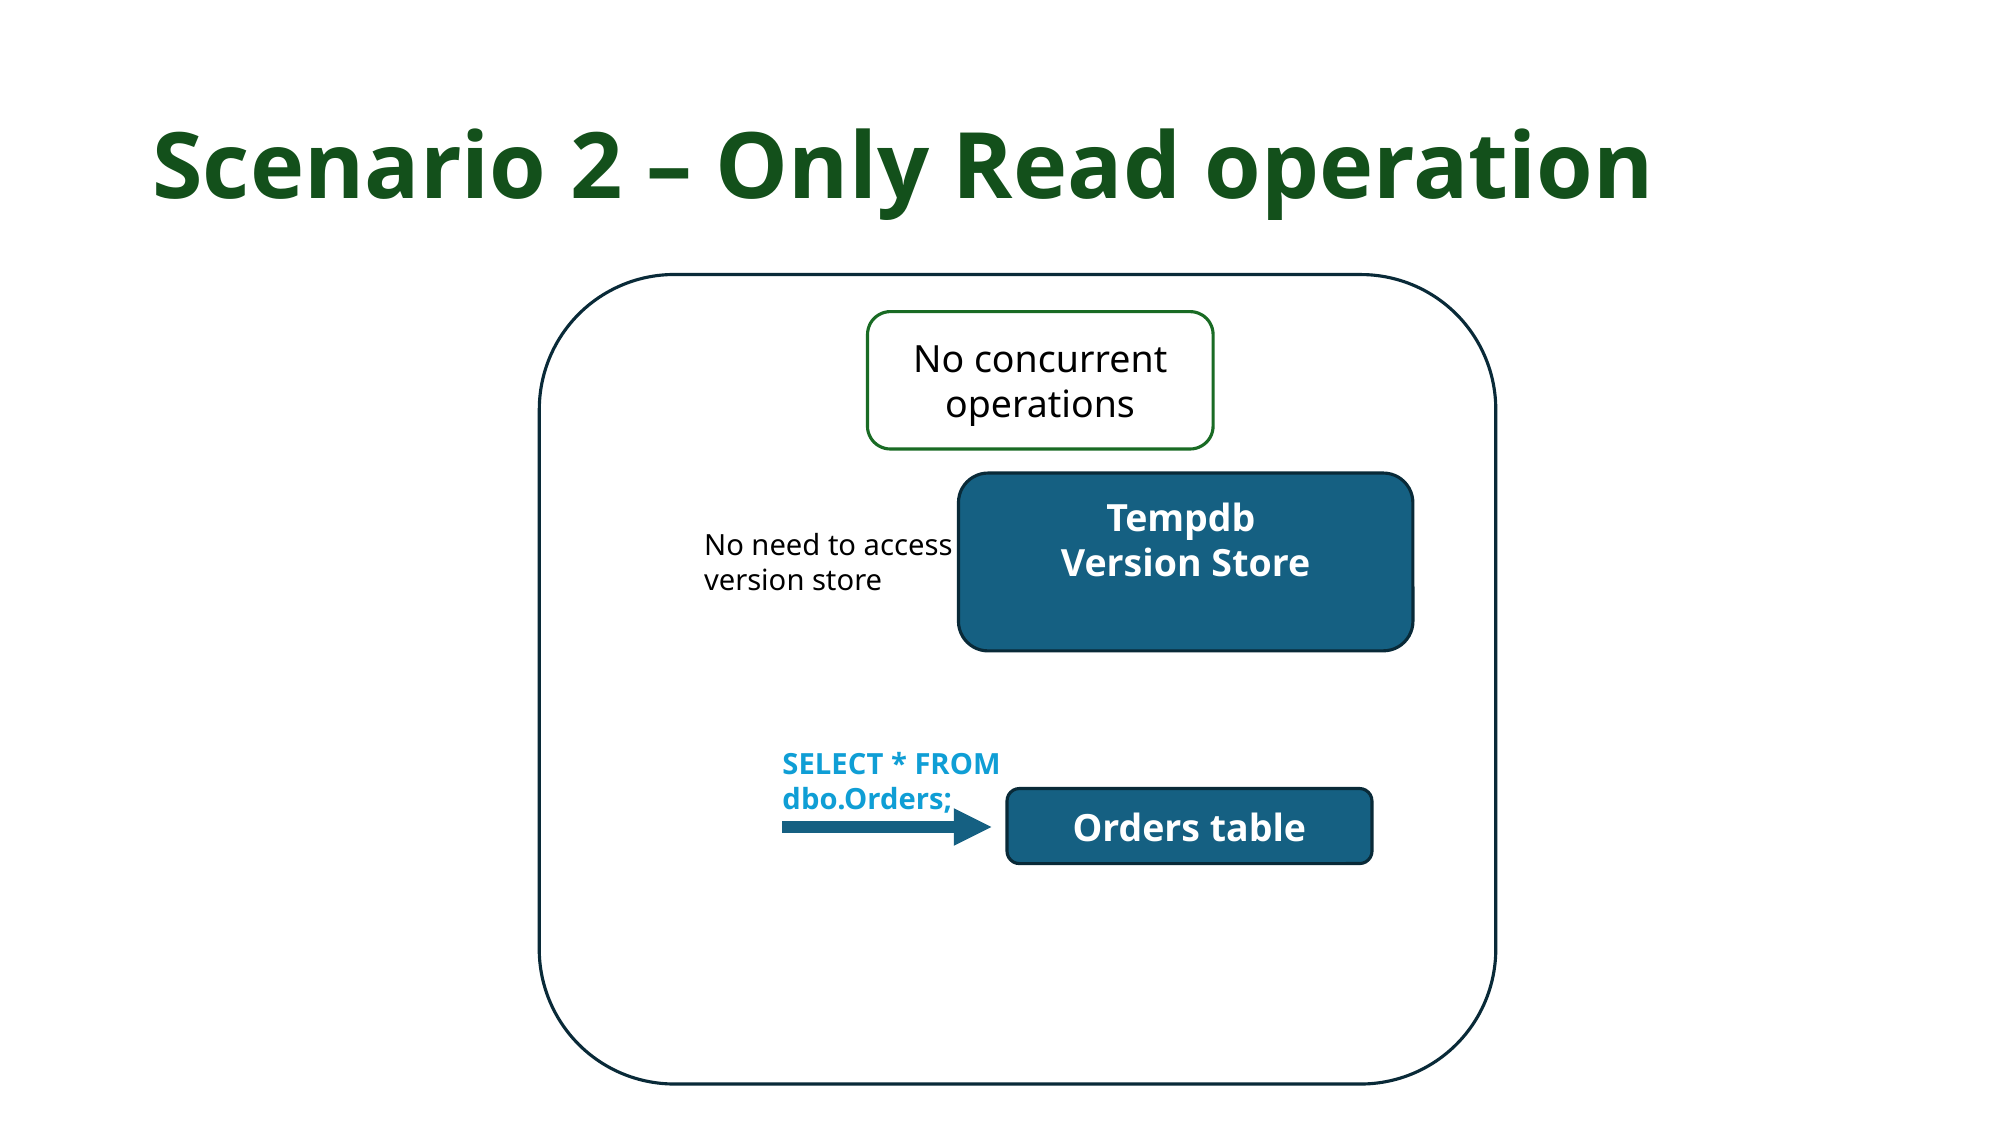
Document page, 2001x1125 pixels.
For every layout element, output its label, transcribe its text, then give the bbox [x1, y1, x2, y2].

text_box No need to access version store [689, 519, 1000, 604]
title Scenario 2 – Only Read operation [137, 59, 1863, 278]
text_box [537, 272, 1498, 1086]
